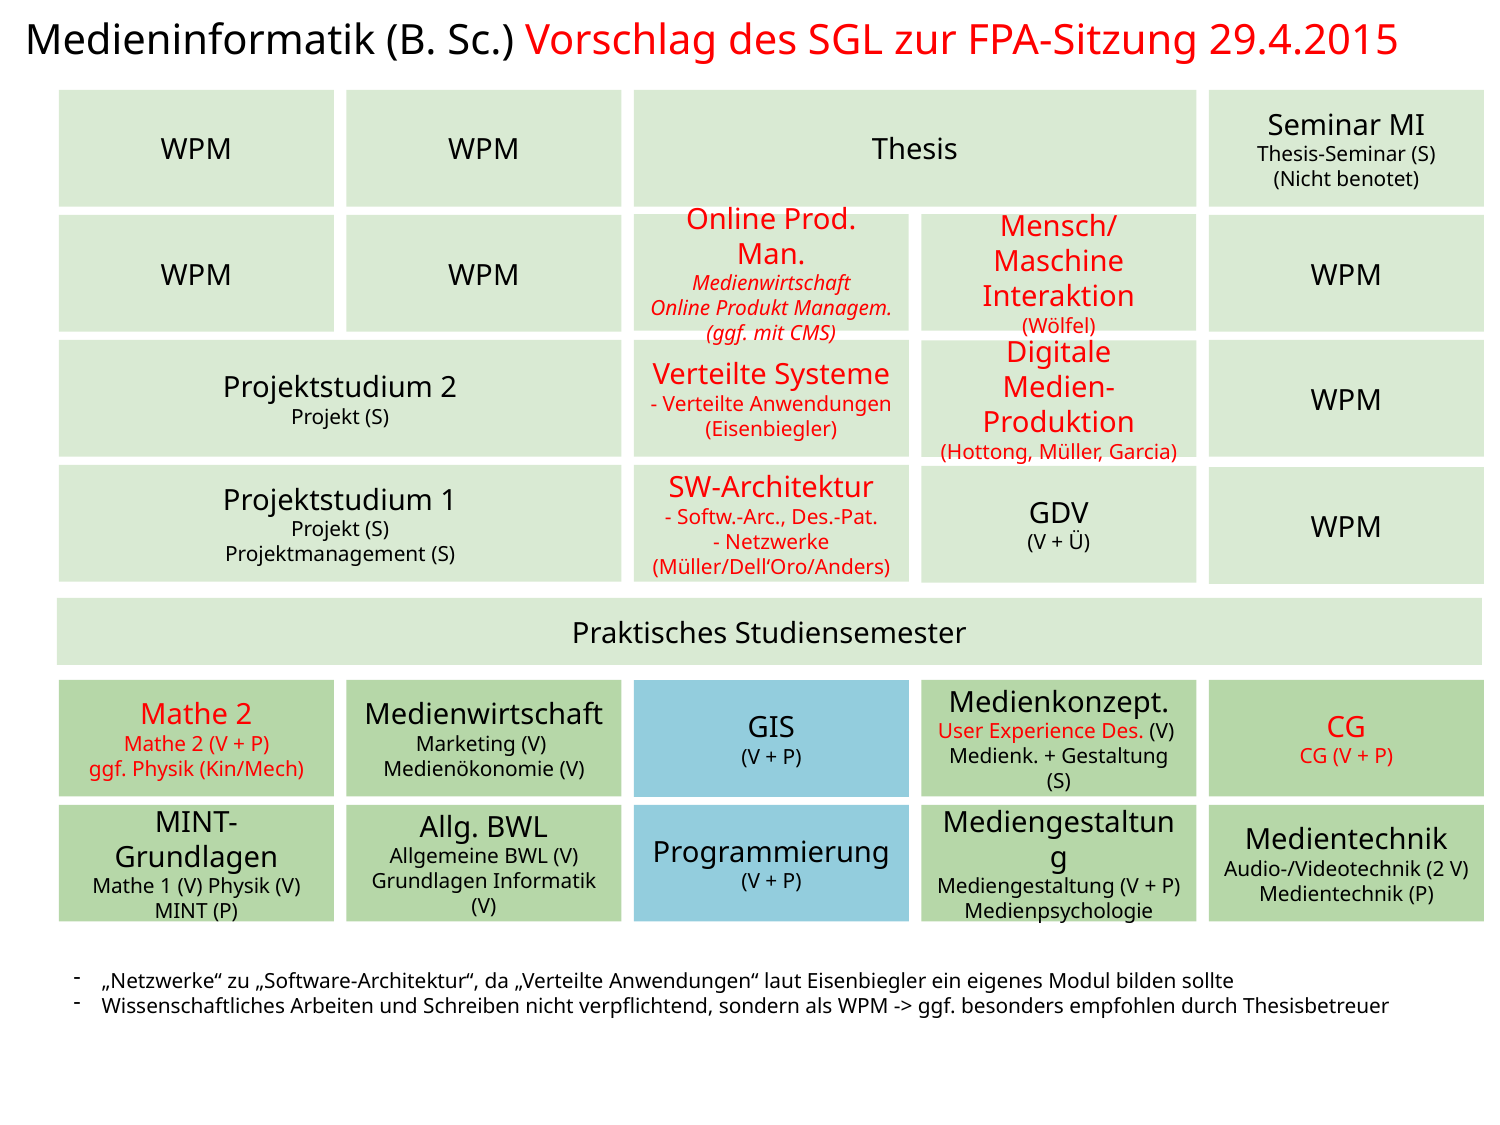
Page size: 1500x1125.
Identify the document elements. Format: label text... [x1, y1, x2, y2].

text_box WPM [346, 89, 622, 207]
text_box SW-Architektur - Softw.-Arc., Des.-Pat. - Netzwerke (Müller/Dell‘Oro/Anders) [633, 464, 909, 582]
text_box CG CG (V + P) [1208, 679, 1484, 797]
text_box Seminar MI Thesis-Seminar (S) (Nicht benotet) [1208, 89, 1484, 207]
text_box Mediengestaltung Mediengestaltung (V + P) Medienpsychologie [921, 804, 1197, 922]
text_box WPM [58, 89, 334, 207]
text_box Medientechnik Audio-/Videotechnik (2 V) Medientechnik (P) [1208, 804, 1484, 922]
text_box Thesis [633, 89, 1197, 207]
text_box WPM [1208, 214, 1484, 332]
text_box Mensch/Maschine Interaktion (Wölfel) [921, 214, 1197, 331]
text_box Allg. BWL Allgemeine BWL (V) Grundlagen Informatik (V) [346, 804, 622, 922]
text_box GDV (V + Ü) [921, 465, 1197, 583]
text_box GIS (V + P) [633, 680, 909, 797]
text_box Projektstudium 1 Projekt (S) Projektmanagement (S) [58, 464, 622, 582]
text_box Medienwirtschaft Marketing (V) Medienökonomie (V) [346, 679, 622, 797]
text_box Verteilte Systeme - Verteilte Anwendungen (Eisenbiegler) [633, 339, 909, 457]
subtitle Medieninformatik (B. Sc.) Vorschlag des SGL zur FPA-Sitzung 29.4.2015 [9, 5, 1483, 79]
text_box Digitale Medien-Produktion (Hottong, Müller, Garcia) [921, 340, 1197, 457]
text_box Mathe 2 Mathe 2 (V + P) ggf. Physik (Kin/Mech) [58, 679, 334, 797]
text_box „Netzwerke“ zu „Software-Architektur“, da „Verteilte Anwendungen“ laut Eisenbiegler ein eigenes Modul bilden sollte Wissenschaftliches Arbeiten und Schreiben nicht verpflichtend, sondern als WPM -> ggf. besonders empfohlen durch Thesisbetreuer [58, 952, 1484, 1094]
text_box WPM [346, 214, 622, 332]
text_box WPM [58, 214, 334, 332]
text_box WPM [1208, 467, 1484, 584]
text_box Online Prod. Man. Medienwirtschaft Online Produkt Managem. (ggf. mit CMS) [633, 214, 909, 331]
text_box WPM [1208, 339, 1484, 457]
text_box Medienkonzept. User Experience Des. (V) Medienk. + Gestaltung (S) [921, 679, 1197, 797]
text_box Programmierung (V + P) [633, 804, 909, 922]
text_box MINT-Grundlagen Mathe 1 (V) Physik (V) MINT (P) [58, 804, 334, 922]
text_box Projektstudium 2 Projekt (S) [58, 339, 622, 457]
text_box Praktisches Studiensemester [56, 597, 1482, 665]
